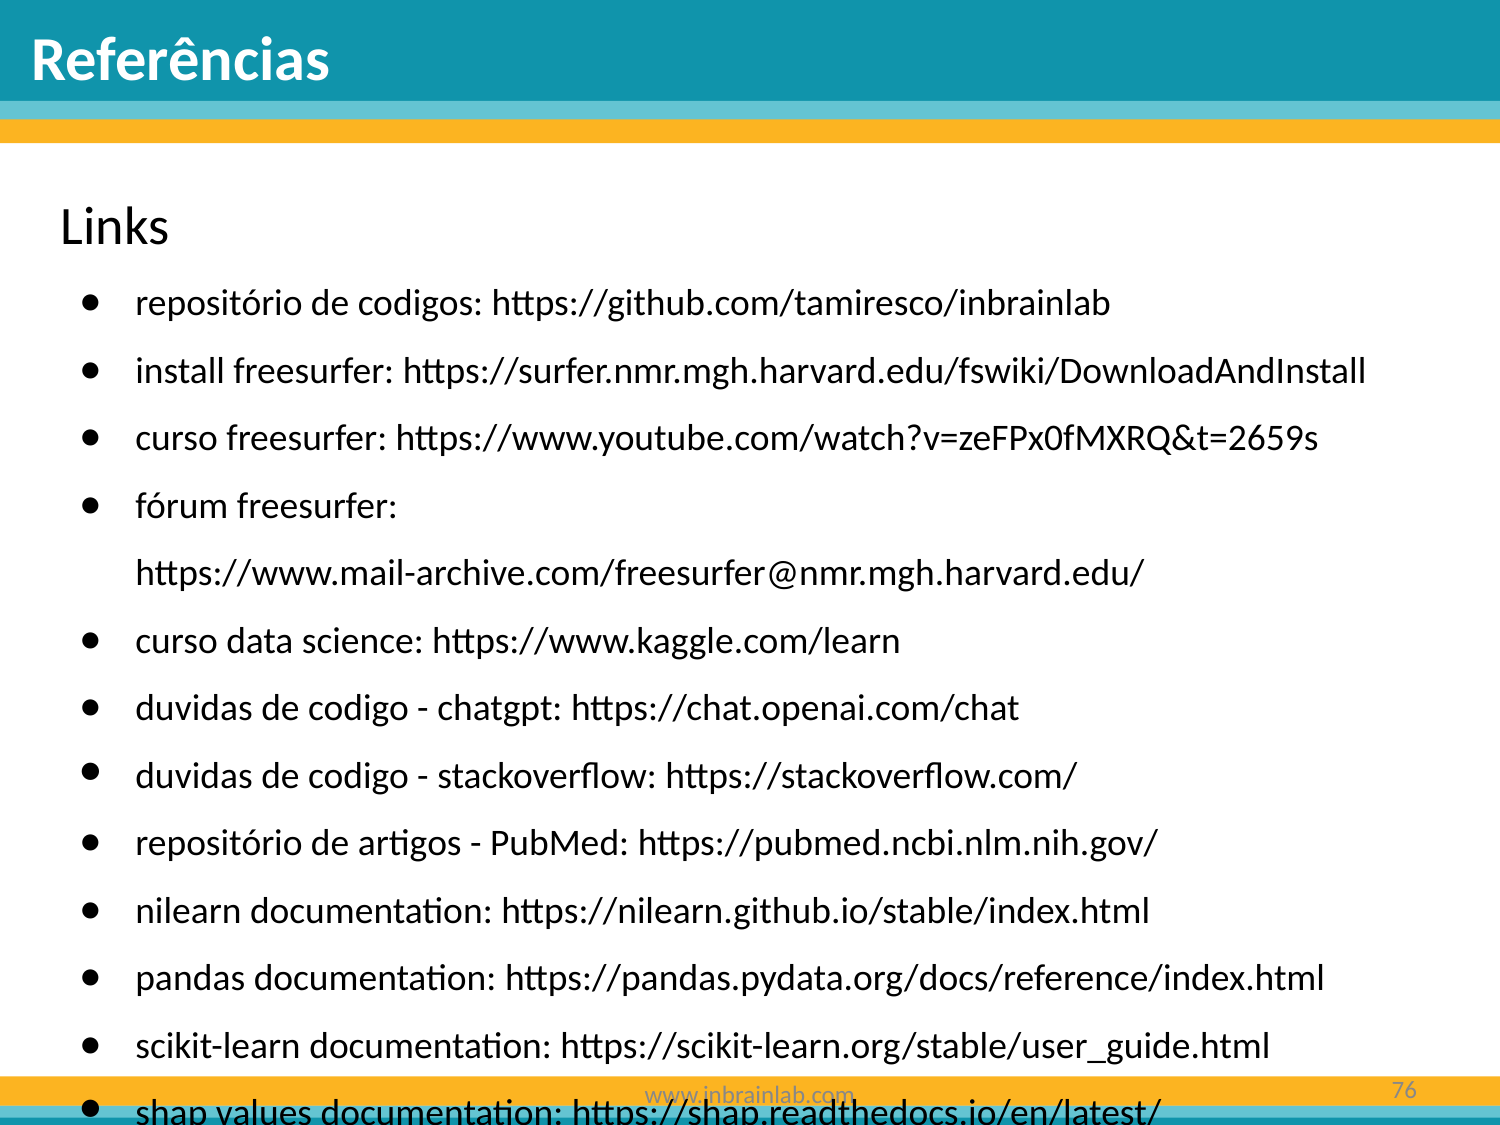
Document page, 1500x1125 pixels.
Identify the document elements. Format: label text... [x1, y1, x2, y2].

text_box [0, 1076, 1500, 1125]
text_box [0, 0, 1500, 144]
text_box Links repositório de codigos: https://github.com/tamiresco/inbrainlab install freesurfer: https://surfer.nmr.mgh.harvard.edu/fswiki/DownloadAndInstall curso freesurfer: https://www.youtube.com/watch?v=zeFPx0fMXRQ&t=2659s fórum freesurfer: https://www.mail-archive.com/freesurfer@nmr.mgh.harvard.edu/ curso data science: https://www.kaggle.com/learn duvidas de codigo - chatgpt: https://chat.openai.com/chat duvidas de codigo - stackoverflow: https://stackoverflow.com/ repositório de artigos - PubMed: https://pubmed.ncbi.nlm.nih.gov/ nilearn documentation: https://nilearn.github.io/stable/index.html pandas documentation: https://pandas.pydata.org/docs/reference/index.html scikit-learn documentation: https://scikit-learn.org/stable/user_guide.html shap values documentation: https://shap.readthedocs.io/en/latest/ [45, 151, 1432, 1074]
